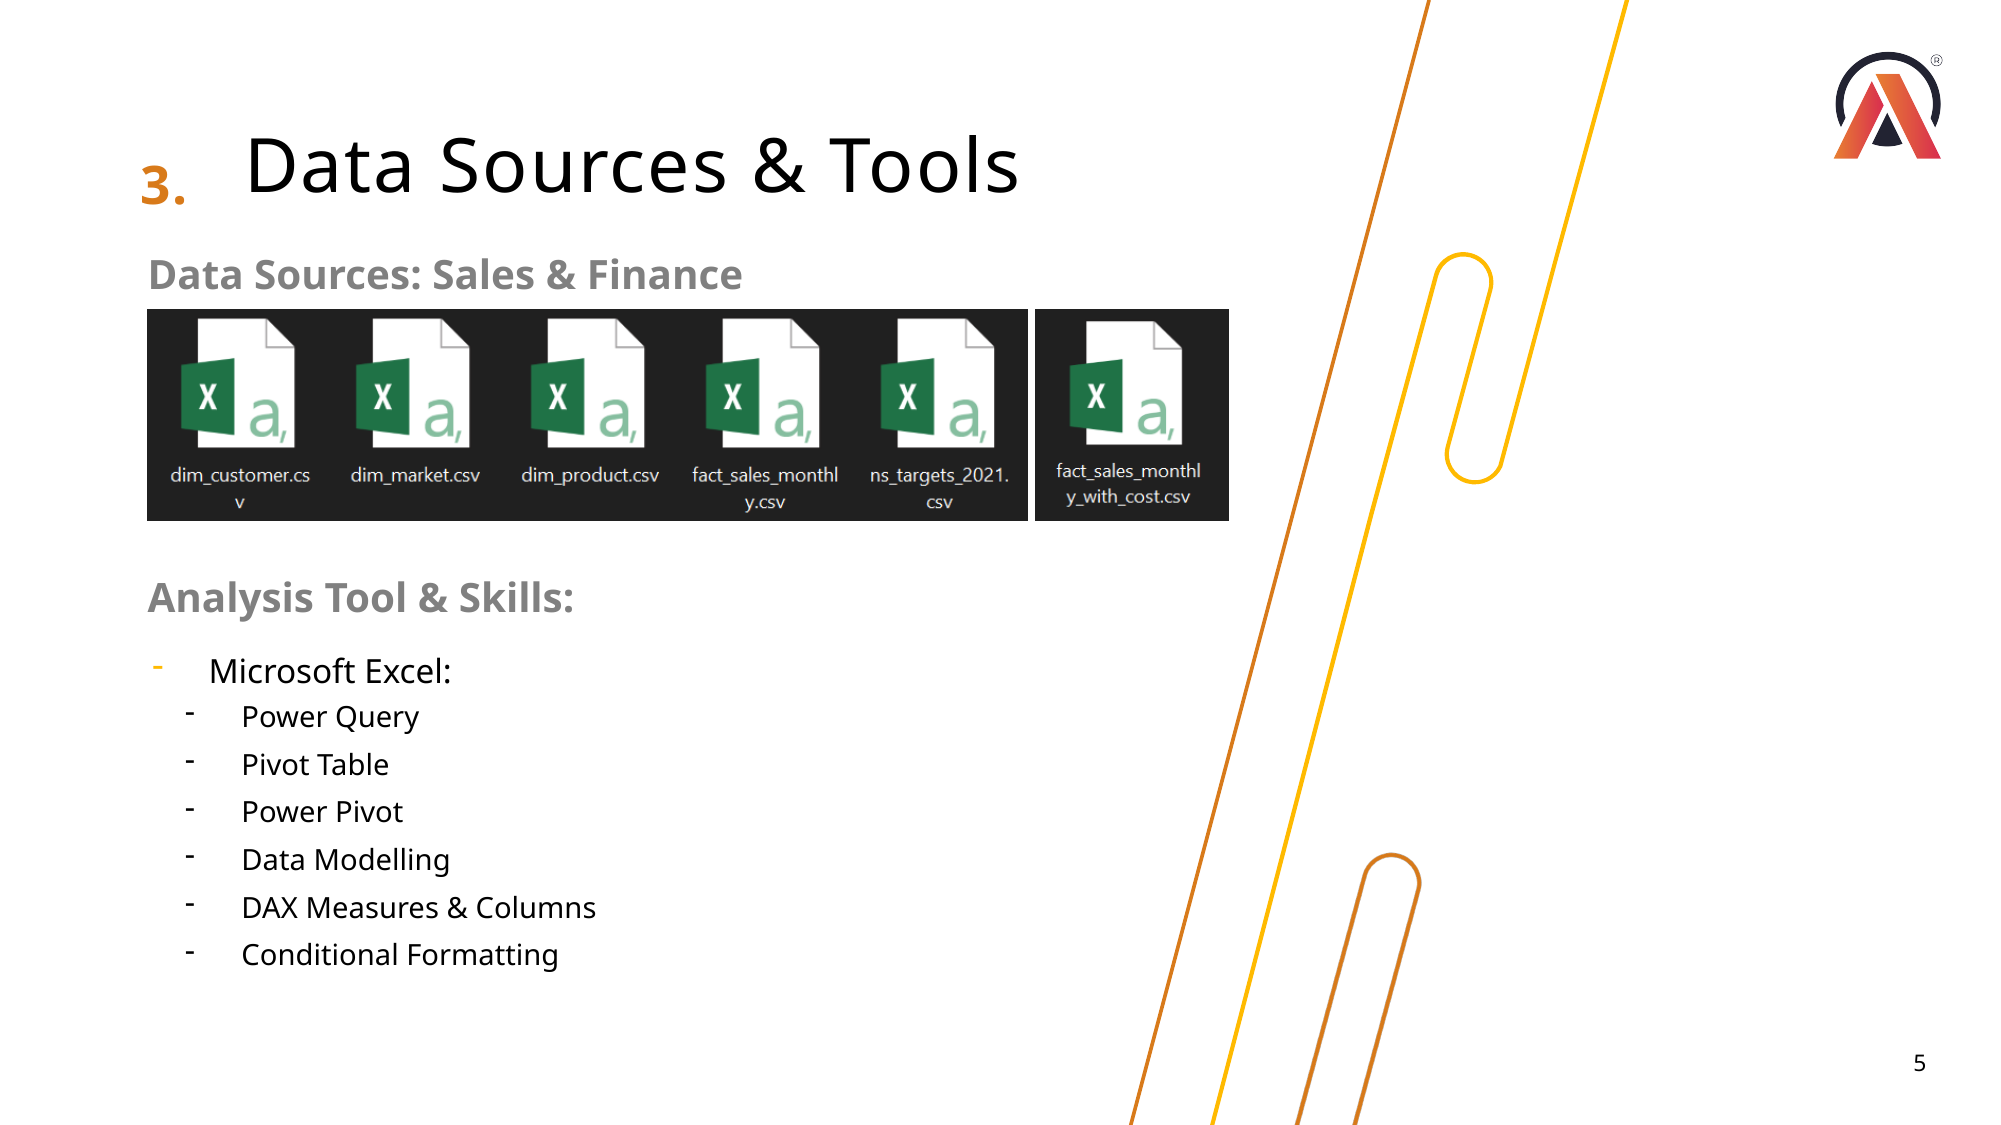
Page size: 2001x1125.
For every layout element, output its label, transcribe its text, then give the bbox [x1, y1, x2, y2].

list 3. [99, 115, 230, 204]
list Analysis Tool & Skills: [147, 564, 958, 621]
text_box [1282, 0, 1630, 845]
text_box [1210, 856, 1280, 1125]
picture [1034, 309, 1230, 522]
picture [146, 309, 1028, 522]
picture [1832, 48, 1946, 160]
title Data Sources & Tools [229, 49, 1200, 217]
list Data Sources: Sales & Finance [147, 240, 958, 298]
text_box 5 [1898, 1041, 2000, 1101]
picture [1283, 845, 1429, 1125]
list Microsoft Excel: Power Query Pivot Table Power Pivot Data Modelling DAX Measures & Columns Conditional Formatting [152, 614, 1172, 972]
